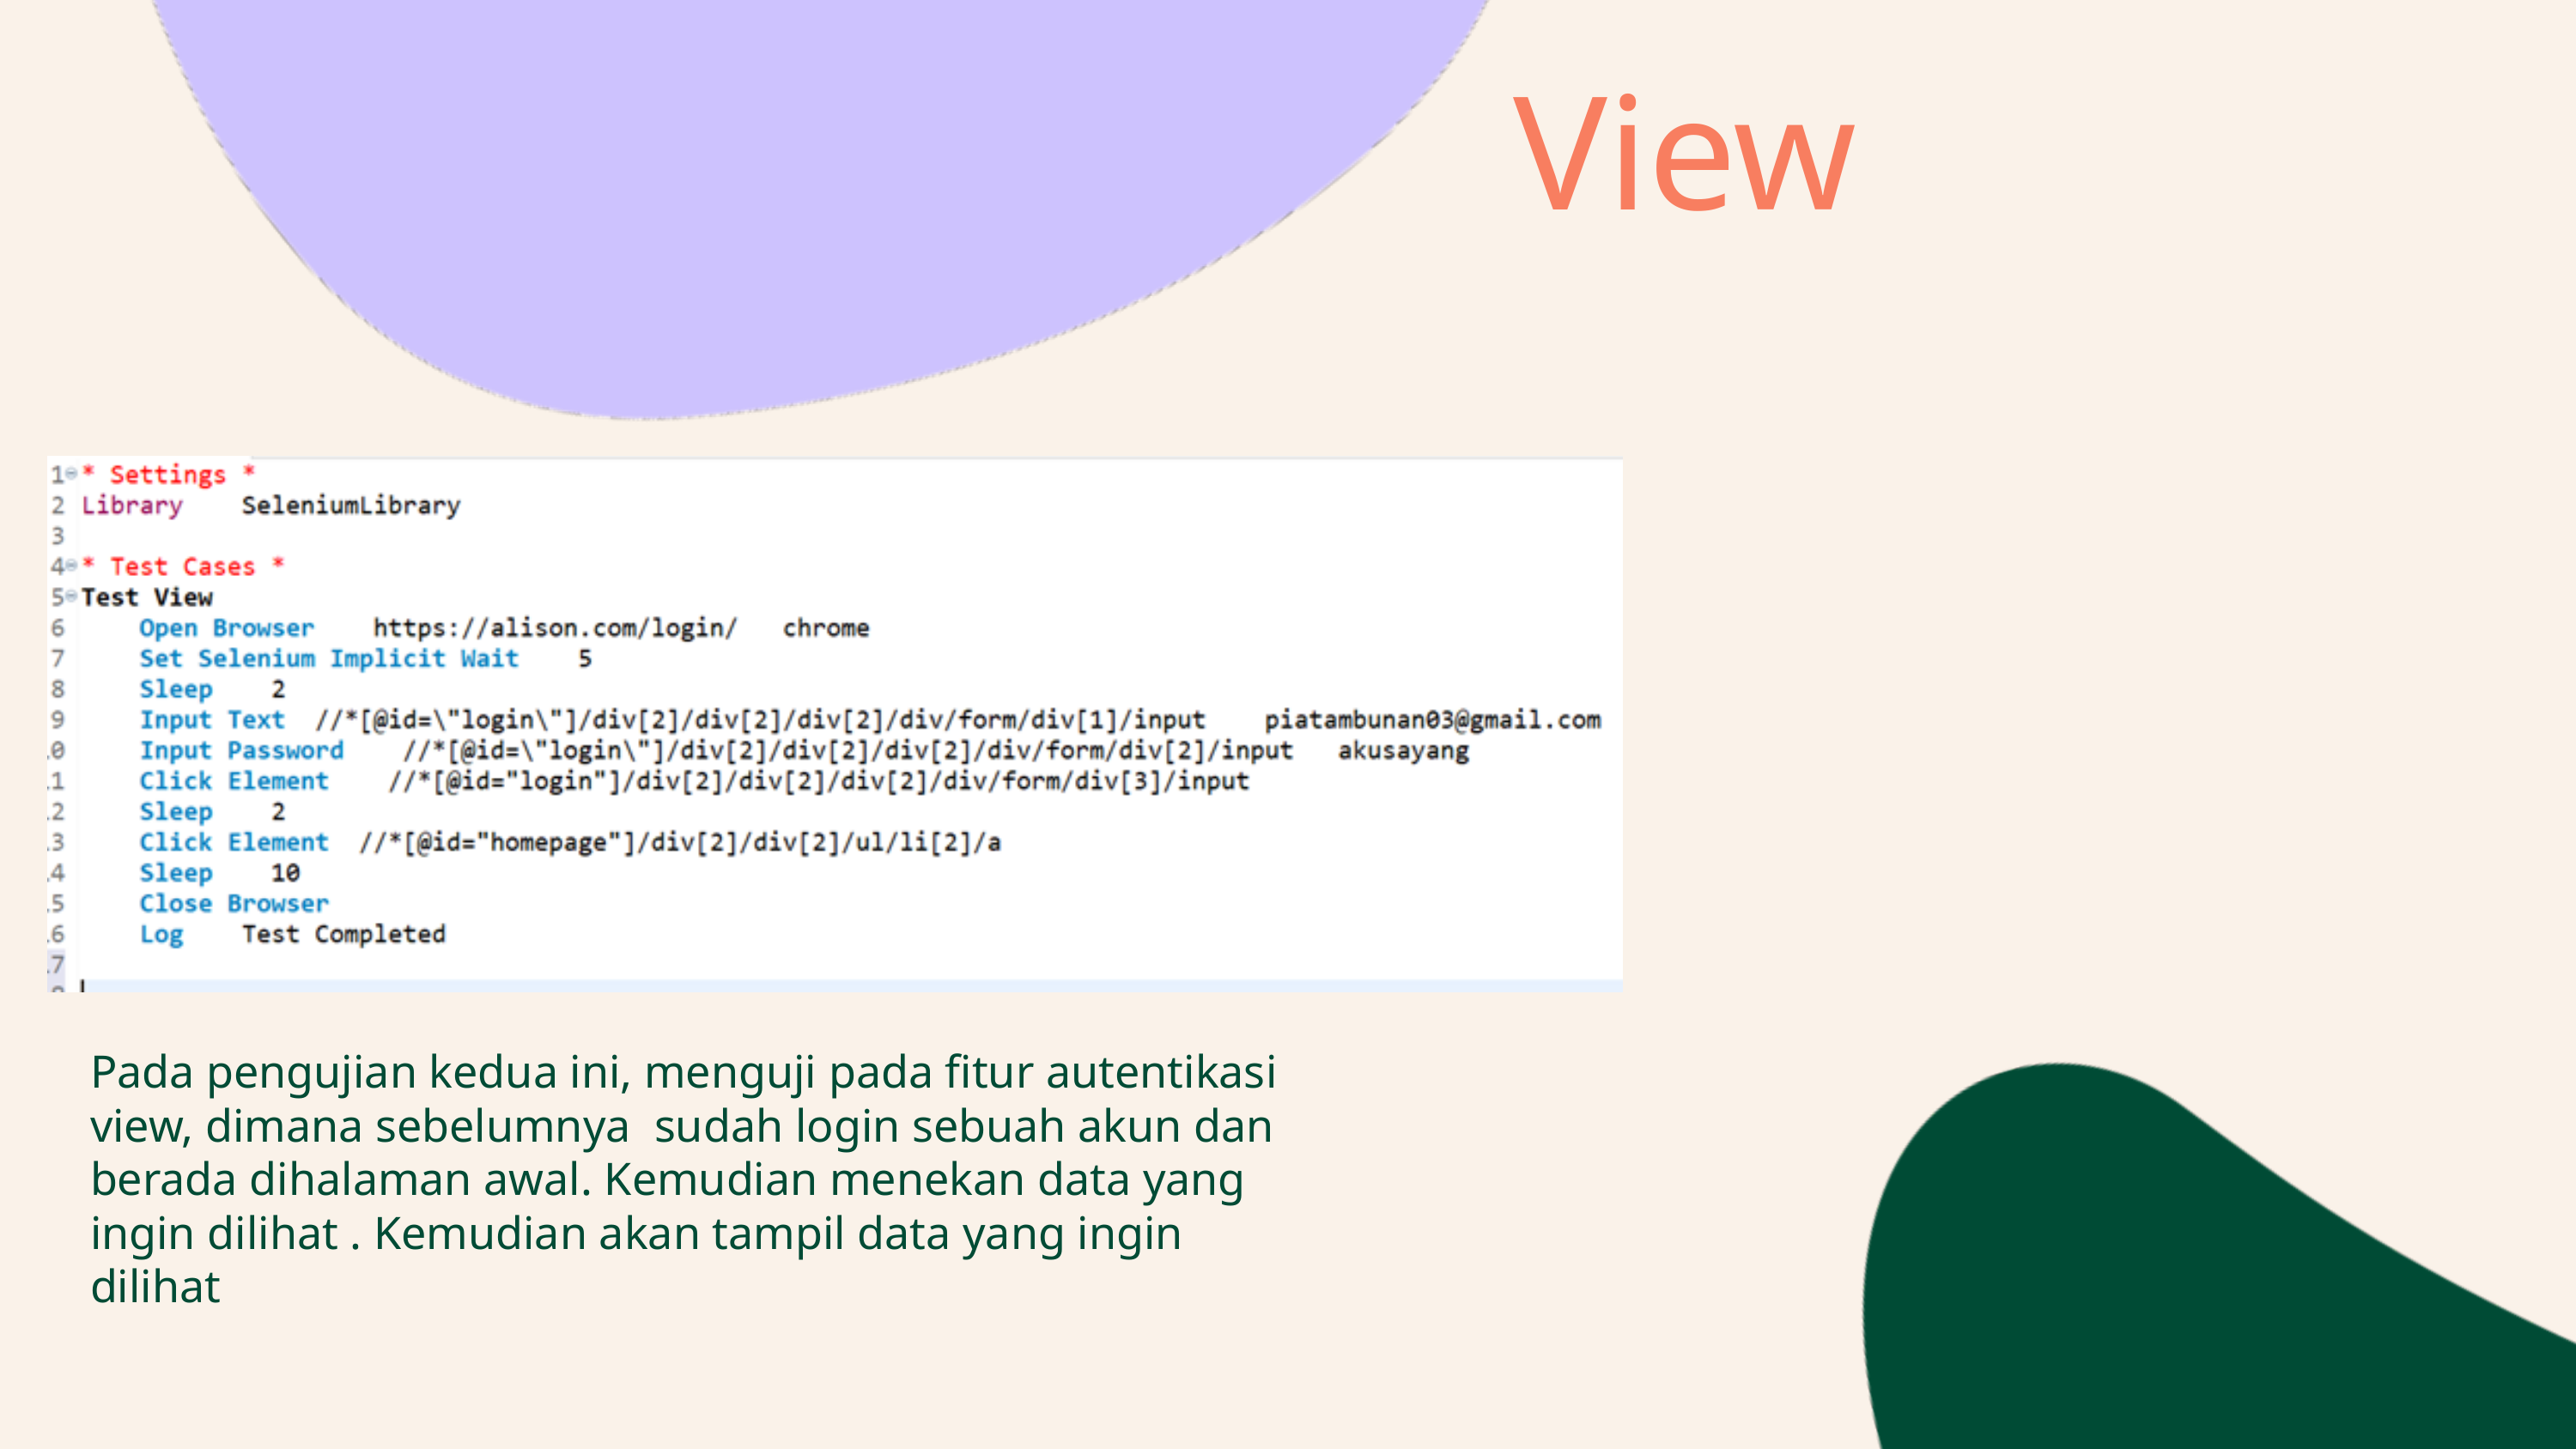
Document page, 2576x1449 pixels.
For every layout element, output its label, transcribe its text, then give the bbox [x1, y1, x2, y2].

text_box Pada pengujian kedua ini, menguji pada fitur autentikasi view, dimana sebelumnya sudah login sebuah akun dan berada dihalaman awal. Kemudian menekan data yang ingin dilihat . Kemudian akan tampil data yang ingin dilihat [90, 1043, 1288, 1312]
text_box View [1513, 52, 2576, 241]
picture [0, 0, 1633, 992]
picture [1753, 834, 2576, 1449]
